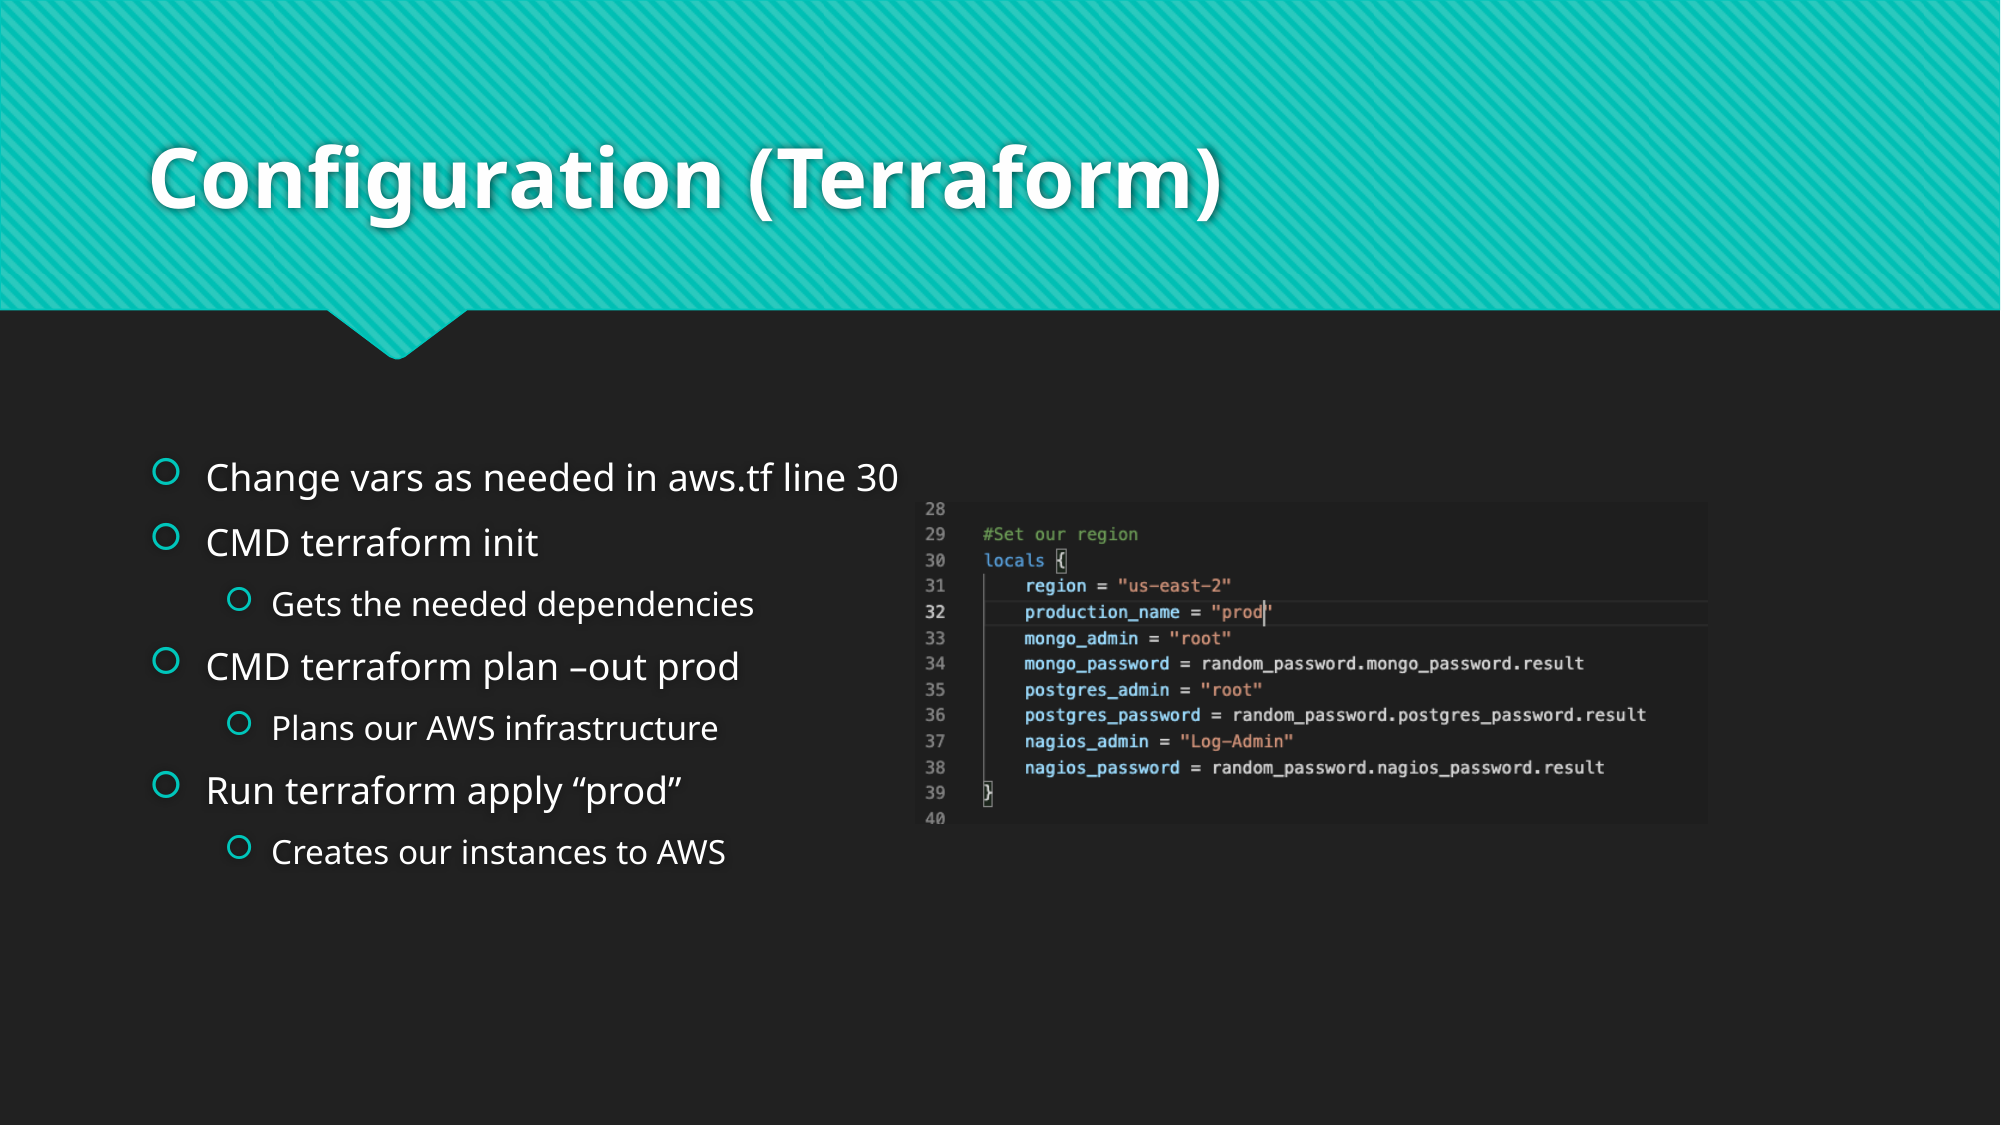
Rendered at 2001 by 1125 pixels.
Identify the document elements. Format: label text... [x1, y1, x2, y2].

title Configuration (Terraform) [132, 73, 1868, 233]
list Change vars as needed in aws.tf line 30 CMD terraform init Gets the needed dependencies CMD terraform plan –out prod Plans our AWS infrastructure Run terraform apply “prod” Creates our instances to AWS [134, 364, 1866, 962]
picture [915, 501, 1708, 824]
